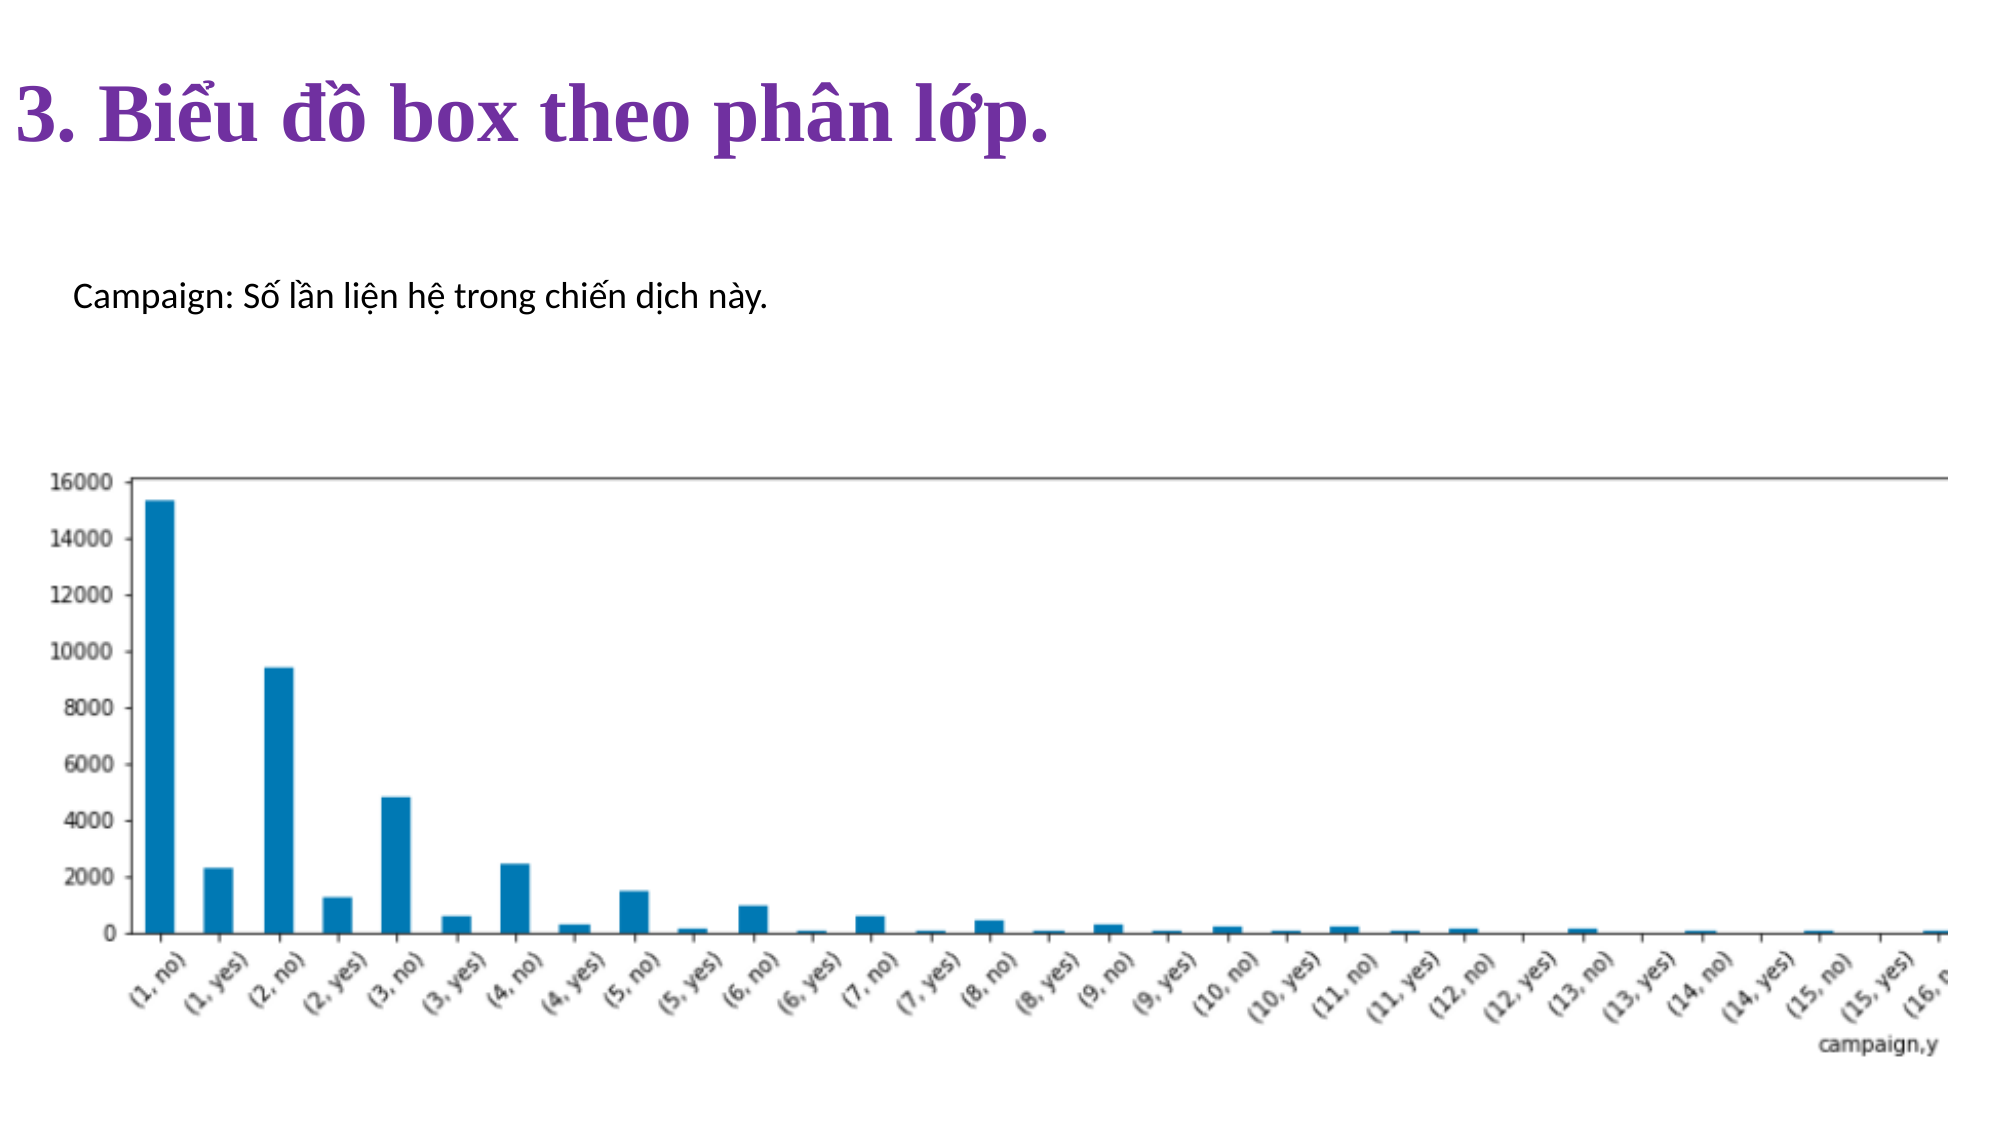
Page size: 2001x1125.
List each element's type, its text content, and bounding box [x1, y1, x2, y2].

title 3. Biểu đồ box theo phân lớp. [0, 0, 1642, 230]
text_box Campaign: Số lần liện hệ trong chiến dịch này. [58, 263, 785, 324]
picture [33, 453, 1948, 1067]
